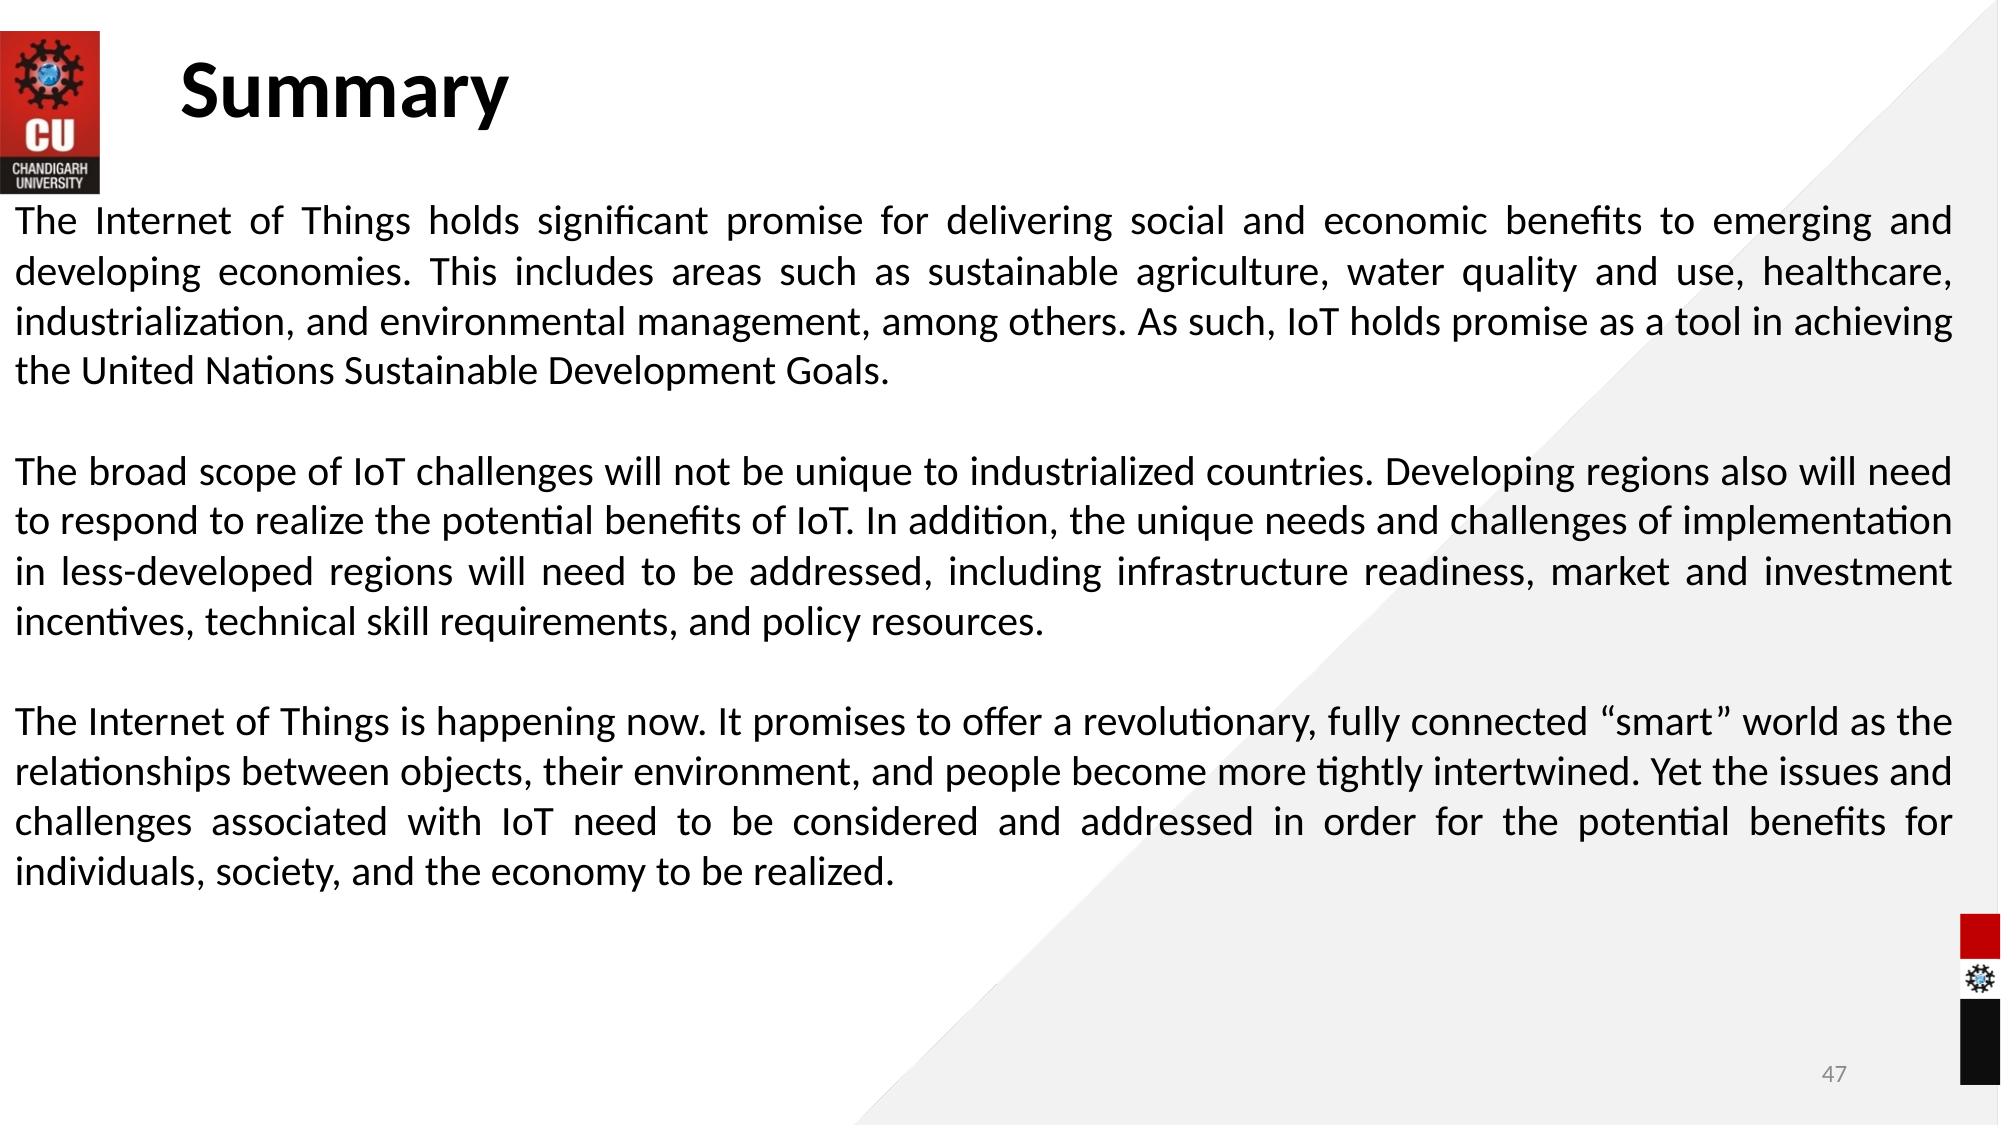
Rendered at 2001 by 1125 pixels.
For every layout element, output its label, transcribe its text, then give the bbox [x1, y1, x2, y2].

slide_number 47 [1412, 1042, 1863, 1103]
picture [0, 0, 2001, 1125]
text_box The Internet of Things holds significant promise for delivering social and economic benefits to emerging and developing economies. This includes areas such as sustainable agriculture, water quality and use, healthcare, industrialization, and environmental management, among others. As such, IoT holds promise as a tool in achieving the United Nations Sustainable Development Goals. The broad scope of IoT challenges will not be unique to industrialized countries. Developing regions also will need to respond to realize the potential benefits of IoT. In addition, the unique needs and challenges of implementation in less-developed regions will need to be addressed, including infrastructure readiness, market and investment incentives, technical skill requirements, and policy resources. The Internet of Things is happening now. It promises to offer a revolutionary, fully connected “smart” world as the relationships between objects, their environment, and people become more tightly intertwined. Yet the issues and challenges associated with IoT need to be considered and addressed in order for the potential benefits for individuals, society, and the economy to be realized. [0, 185, 1970, 946]
text_box Summary [165, 26, 583, 142]
